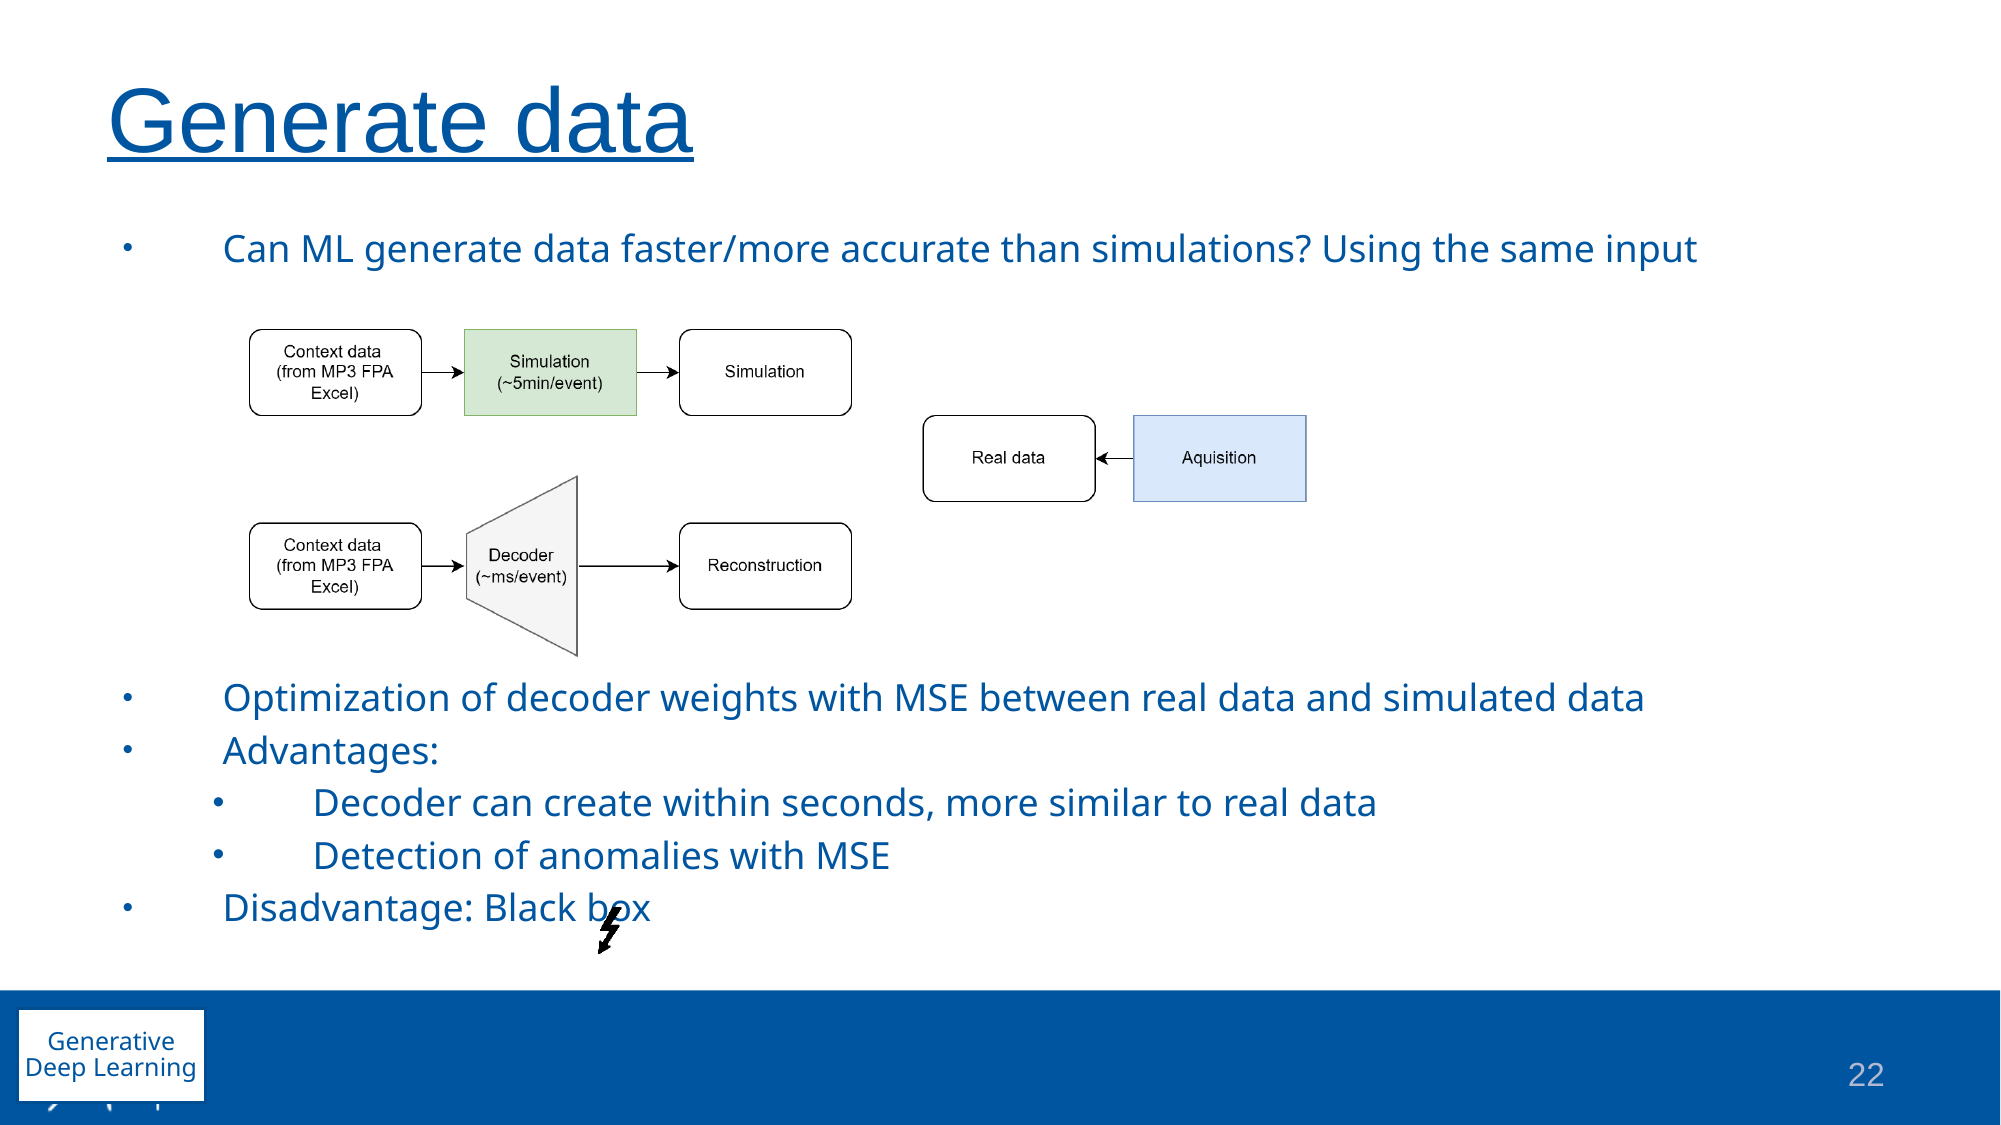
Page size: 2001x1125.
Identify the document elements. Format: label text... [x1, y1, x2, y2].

text_box Optimization of decoder weights with MSE between real data and simulated data Advantages: Decoder can create within seconds, more similar to real data Detection of anomalies with MSE Disadvantage: Black box [99, 279, 1900, 981]
list Can ML generate data faster/more accurate than simulations? Using the same input [99, 217, 1900, 279]
slide_number 22 [1790, 1042, 1900, 1103]
title Generate data [99, 38, 1900, 193]
picture [234, 314, 1323, 698]
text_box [16, 1008, 206, 1103]
picture [585, 907, 633, 955]
